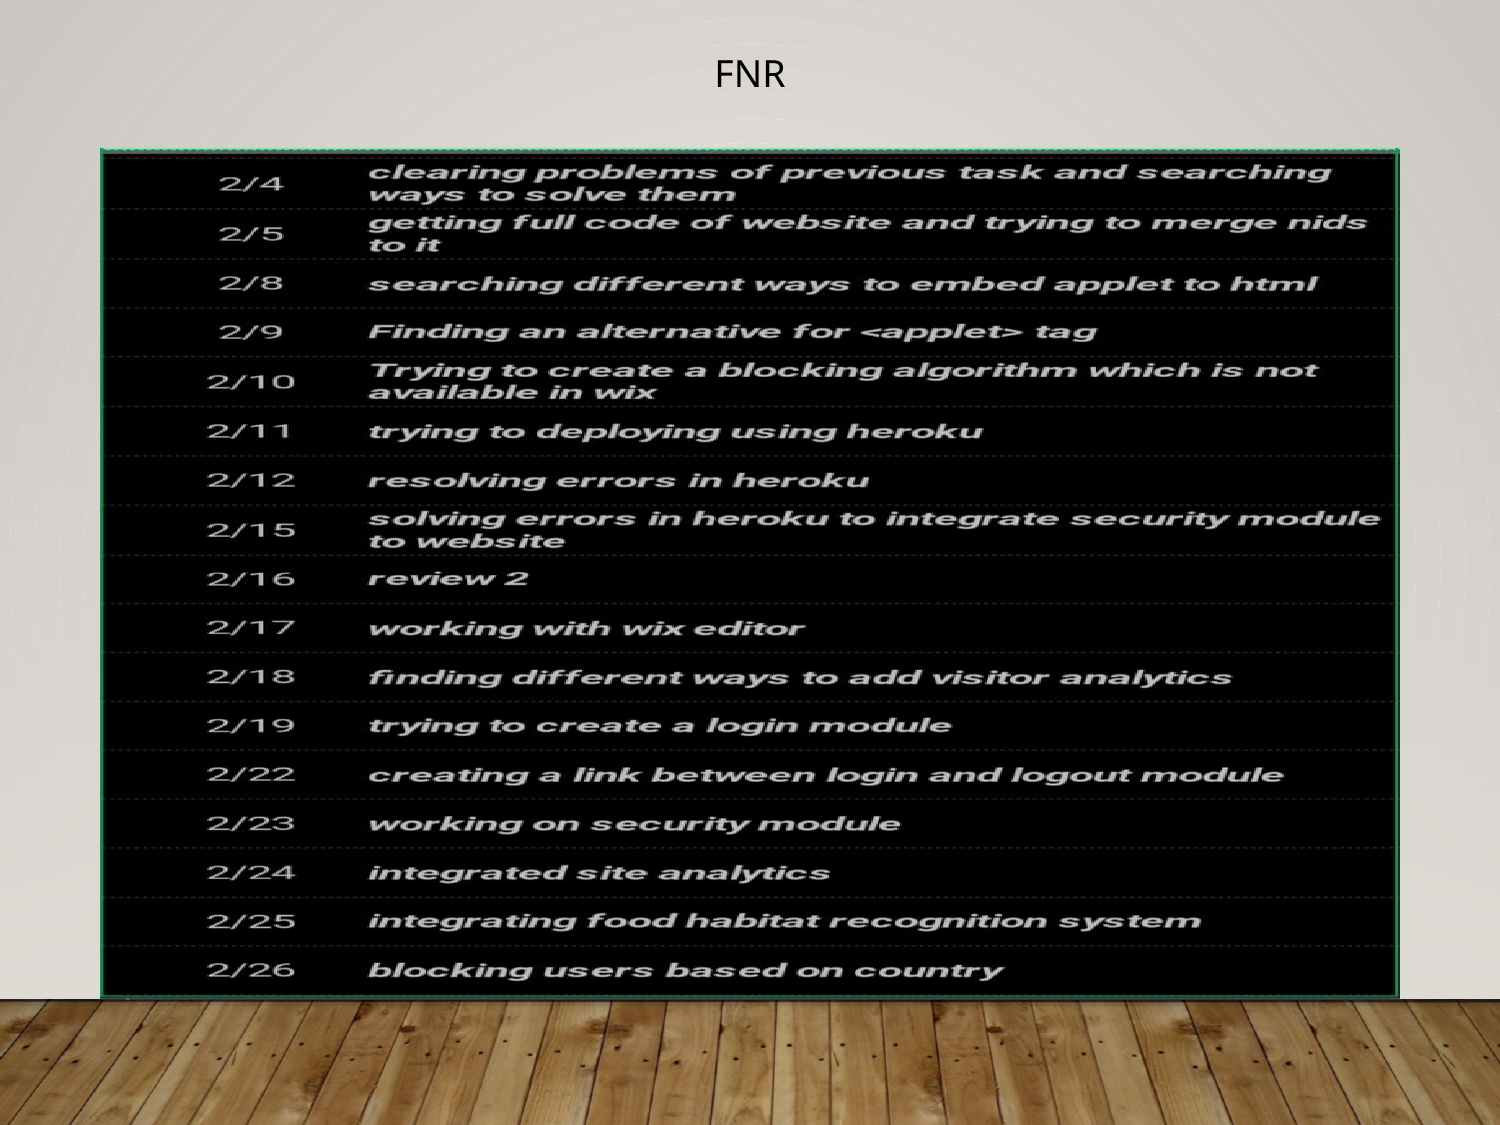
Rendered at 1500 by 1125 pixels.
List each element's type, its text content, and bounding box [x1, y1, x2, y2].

text_box FNR [555, 42, 945, 103]
picture [0, 999, 1500, 1125]
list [100, 148, 1400, 1000]
